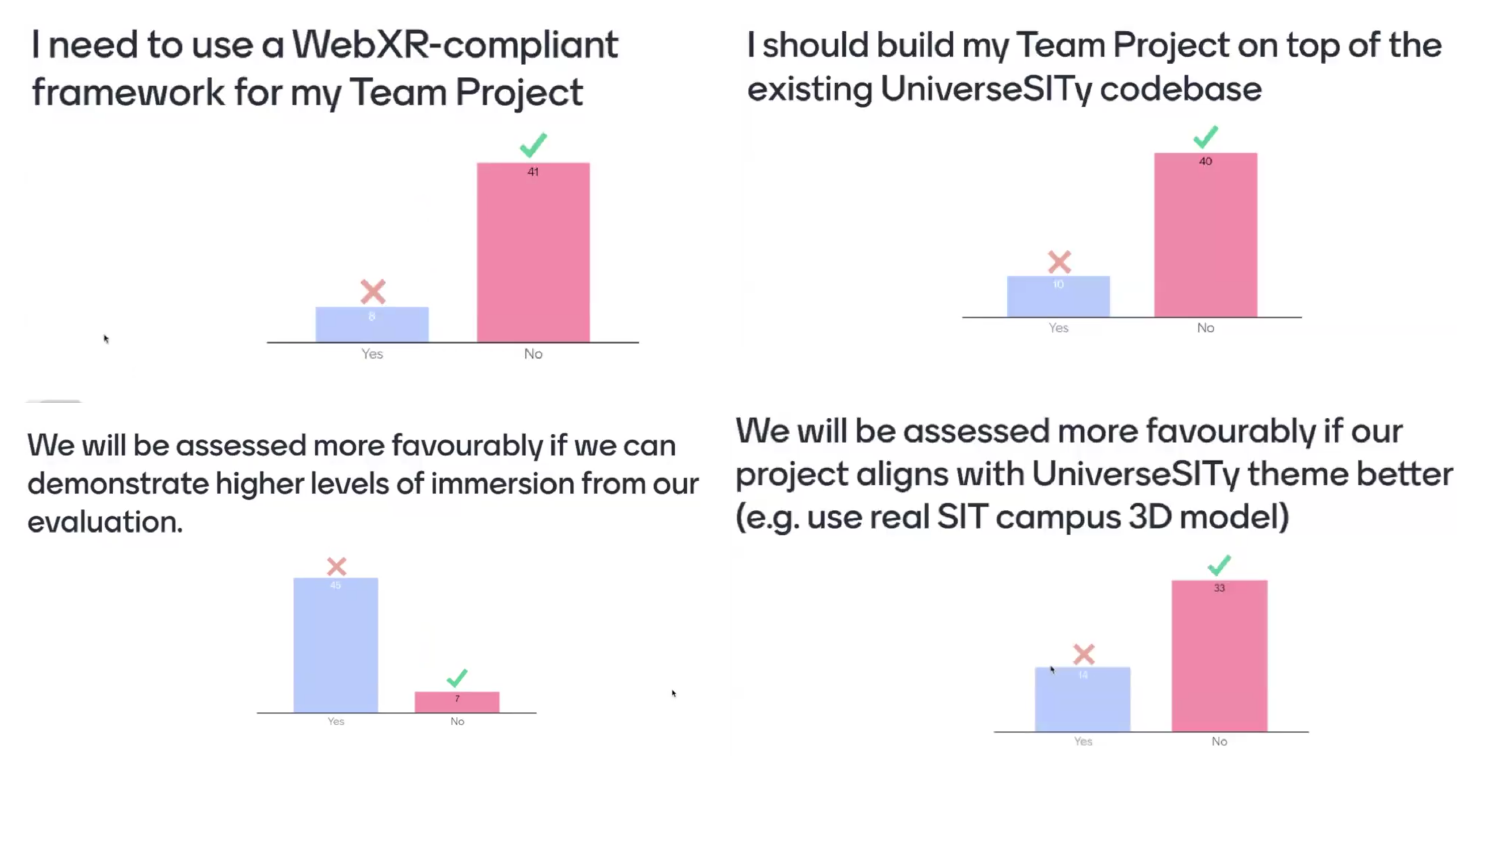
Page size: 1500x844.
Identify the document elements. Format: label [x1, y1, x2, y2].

picture [741, 24, 1457, 347]
picture [24, 24, 669, 403]
picture [24, 427, 714, 741]
picture [730, 412, 1468, 756]
